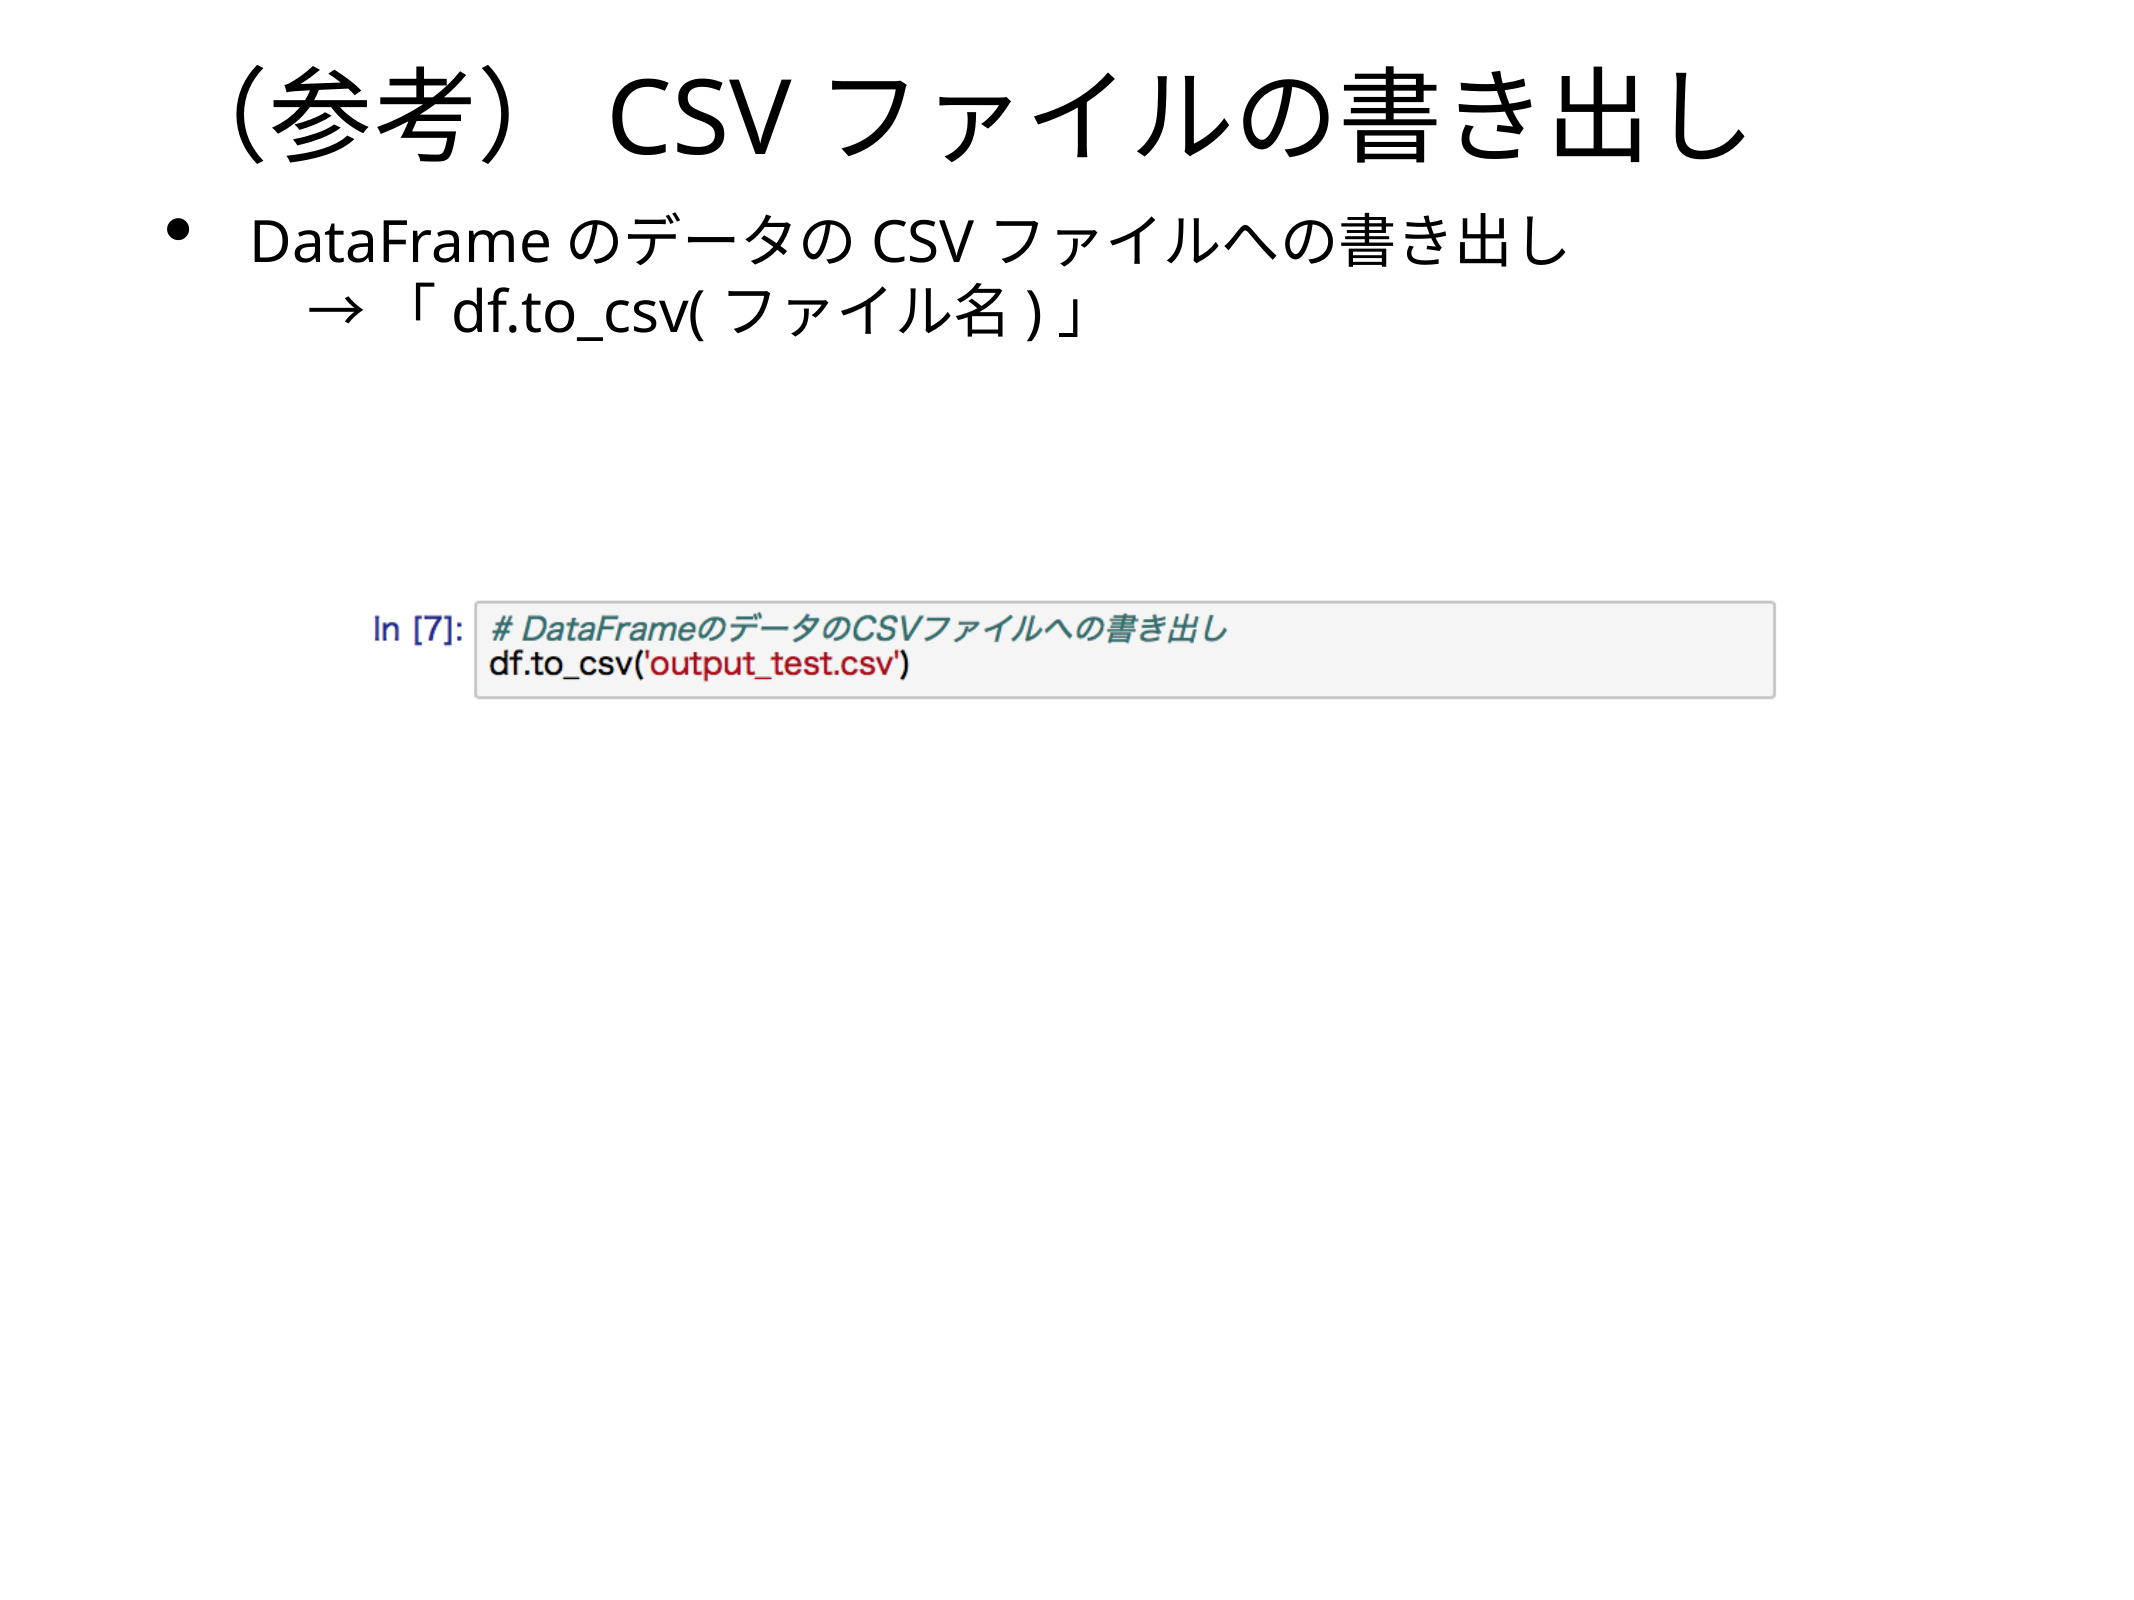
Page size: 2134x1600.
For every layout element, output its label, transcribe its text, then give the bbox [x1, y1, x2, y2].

title （参考）CSVファイルの書き出し [155, 41, 1978, 193]
picture [337, 577, 1796, 752]
list DataFrameのデータのCSVファイルへの書き出し → 「df.to_csv(ファイル名)」 [155, 195, 2049, 504]
